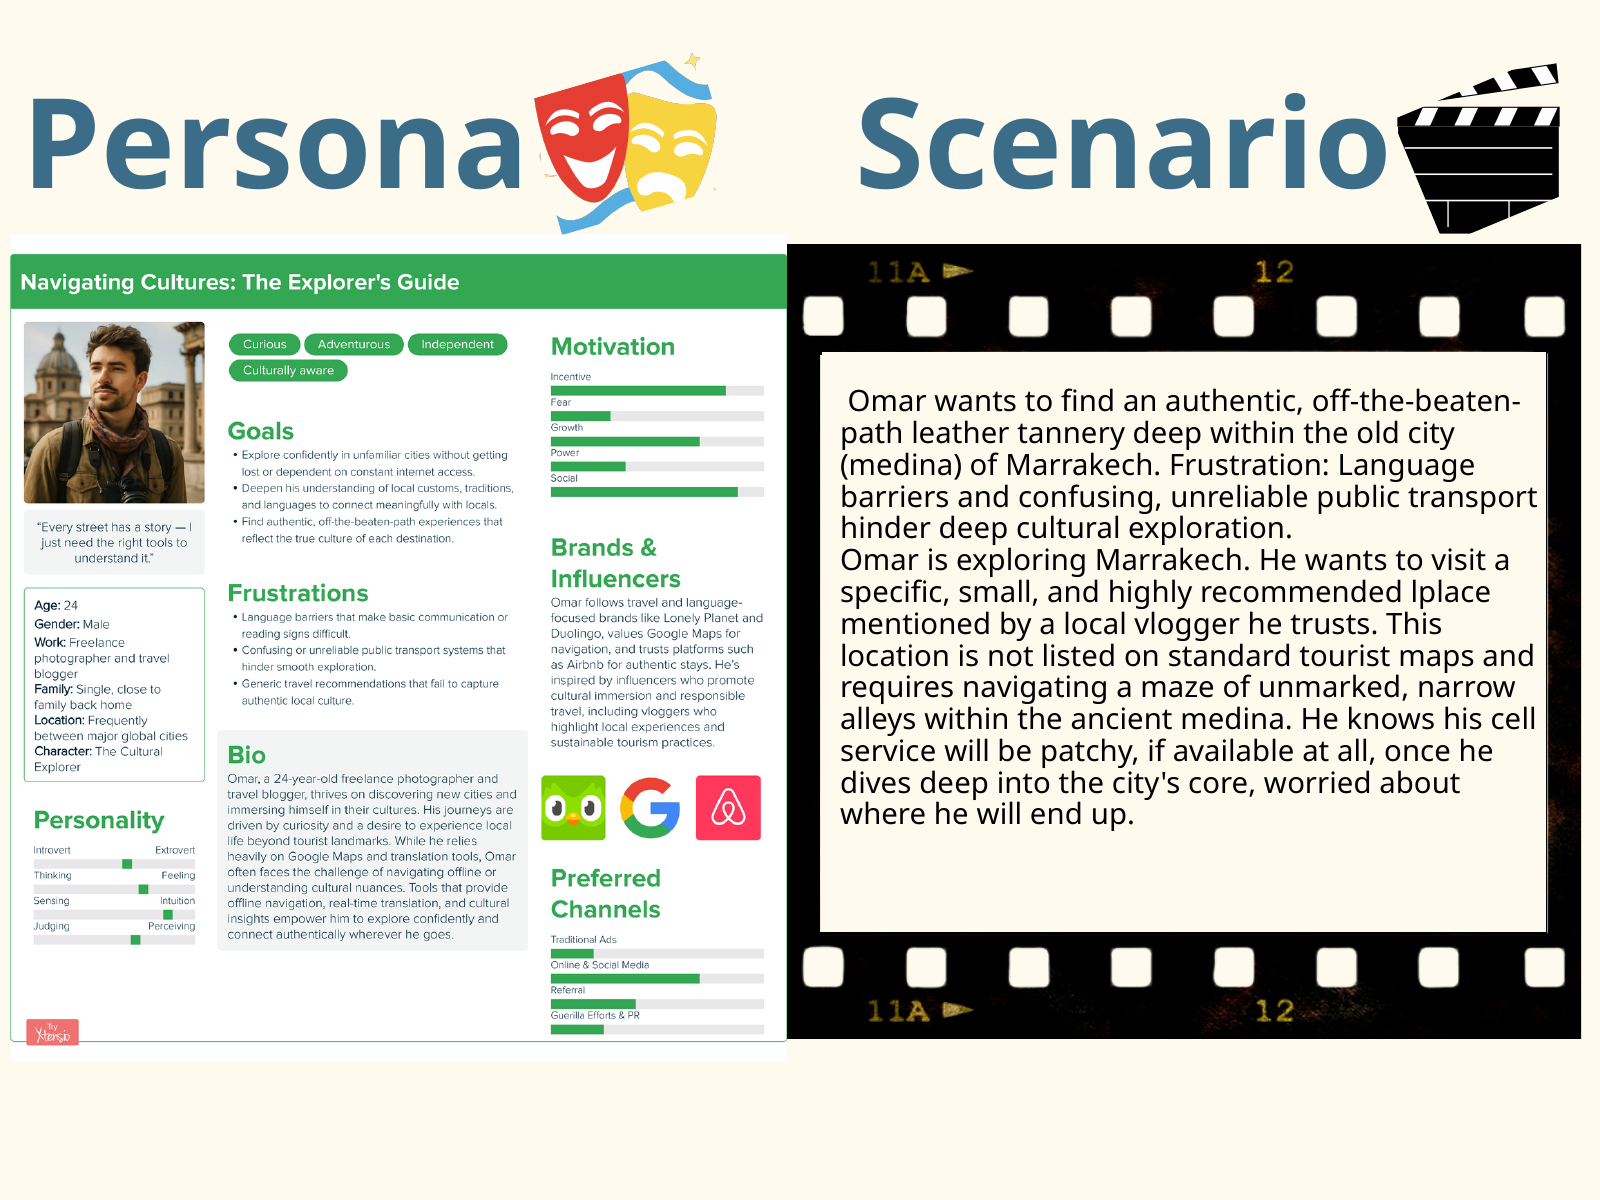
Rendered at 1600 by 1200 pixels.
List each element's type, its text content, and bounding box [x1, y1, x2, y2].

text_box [822, 351, 1547, 933]
text_box [540, 50, 737, 233]
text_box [10, 234, 788, 1062]
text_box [786, 244, 1582, 1039]
text_box [1409, 50, 1600, 242]
text_box Scenario [840, 38, 1409, 214]
text_box Persona [12, 38, 540, 214]
